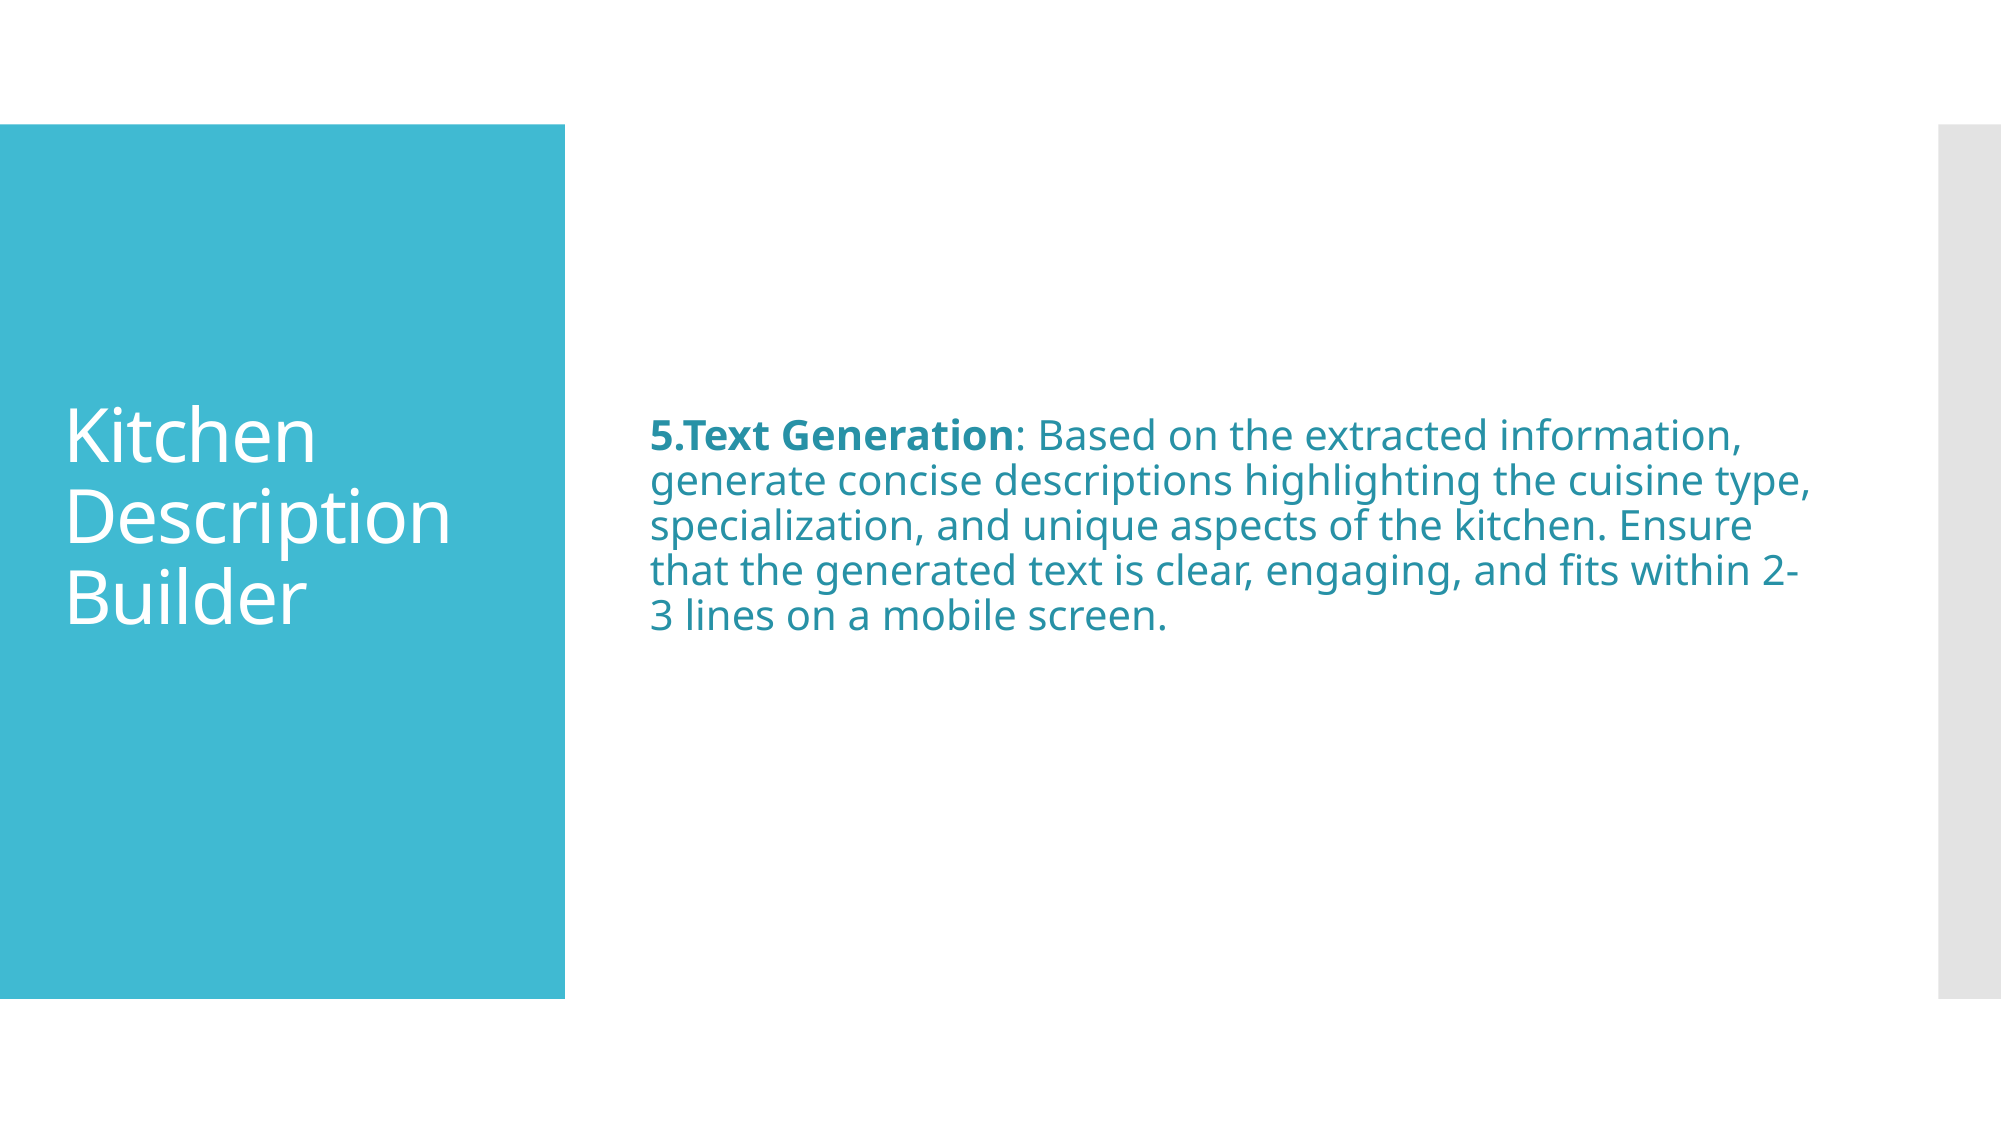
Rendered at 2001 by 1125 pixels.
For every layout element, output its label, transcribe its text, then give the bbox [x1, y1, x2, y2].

title Kitchen Description Builder [48, 141, 532, 897]
list 5.Text Generation: Based on the extracted information, generate concise descriptions highlighting the cuisine type, specialization, and unique aspects of the kitchen. Ensure that the generated text is clear, engaging, and fits within 2-3 lines on a mobile screen. [634, 141, 1835, 982]
